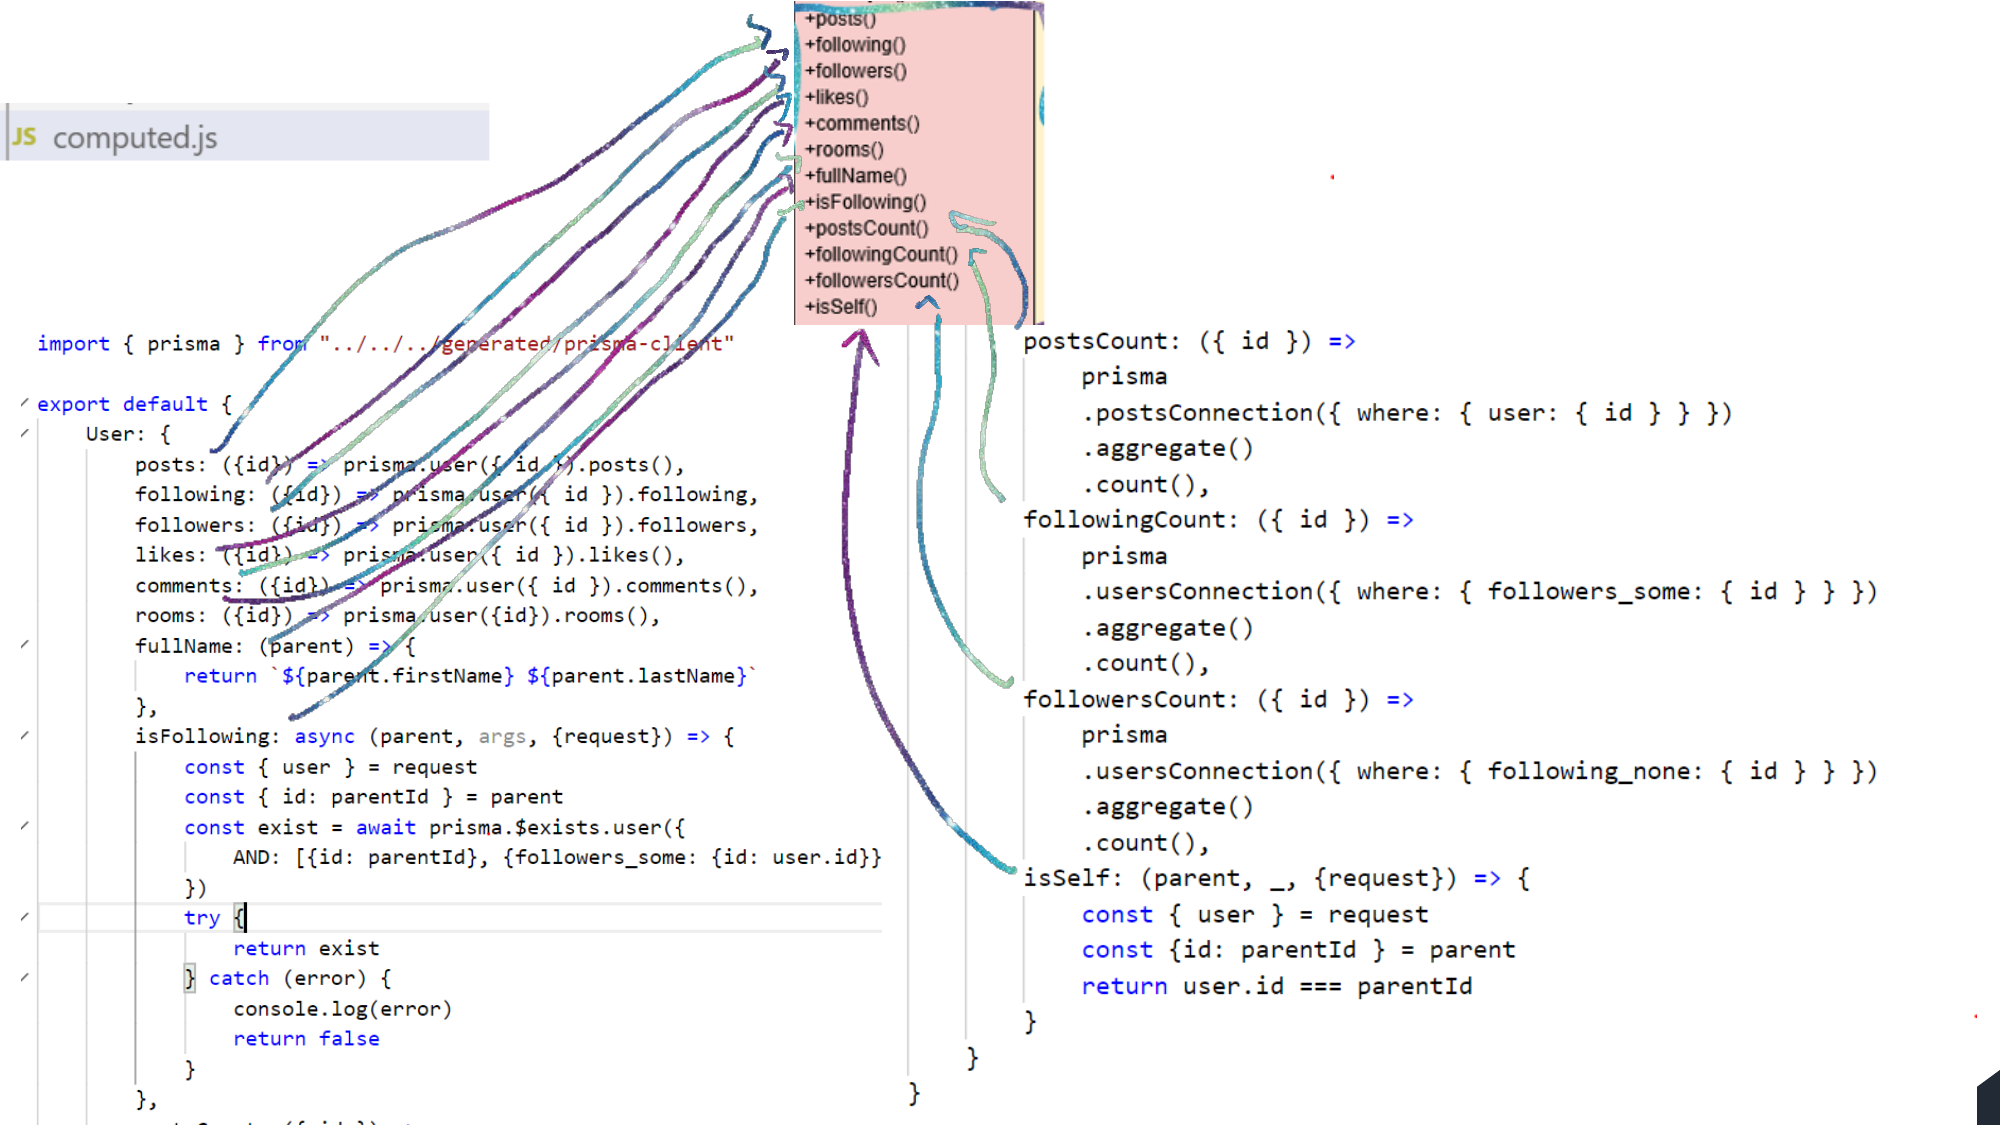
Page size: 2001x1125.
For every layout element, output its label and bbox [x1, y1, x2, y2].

text_box [204, 10, 1032, 879]
picture [0, 1, 1977, 1125]
